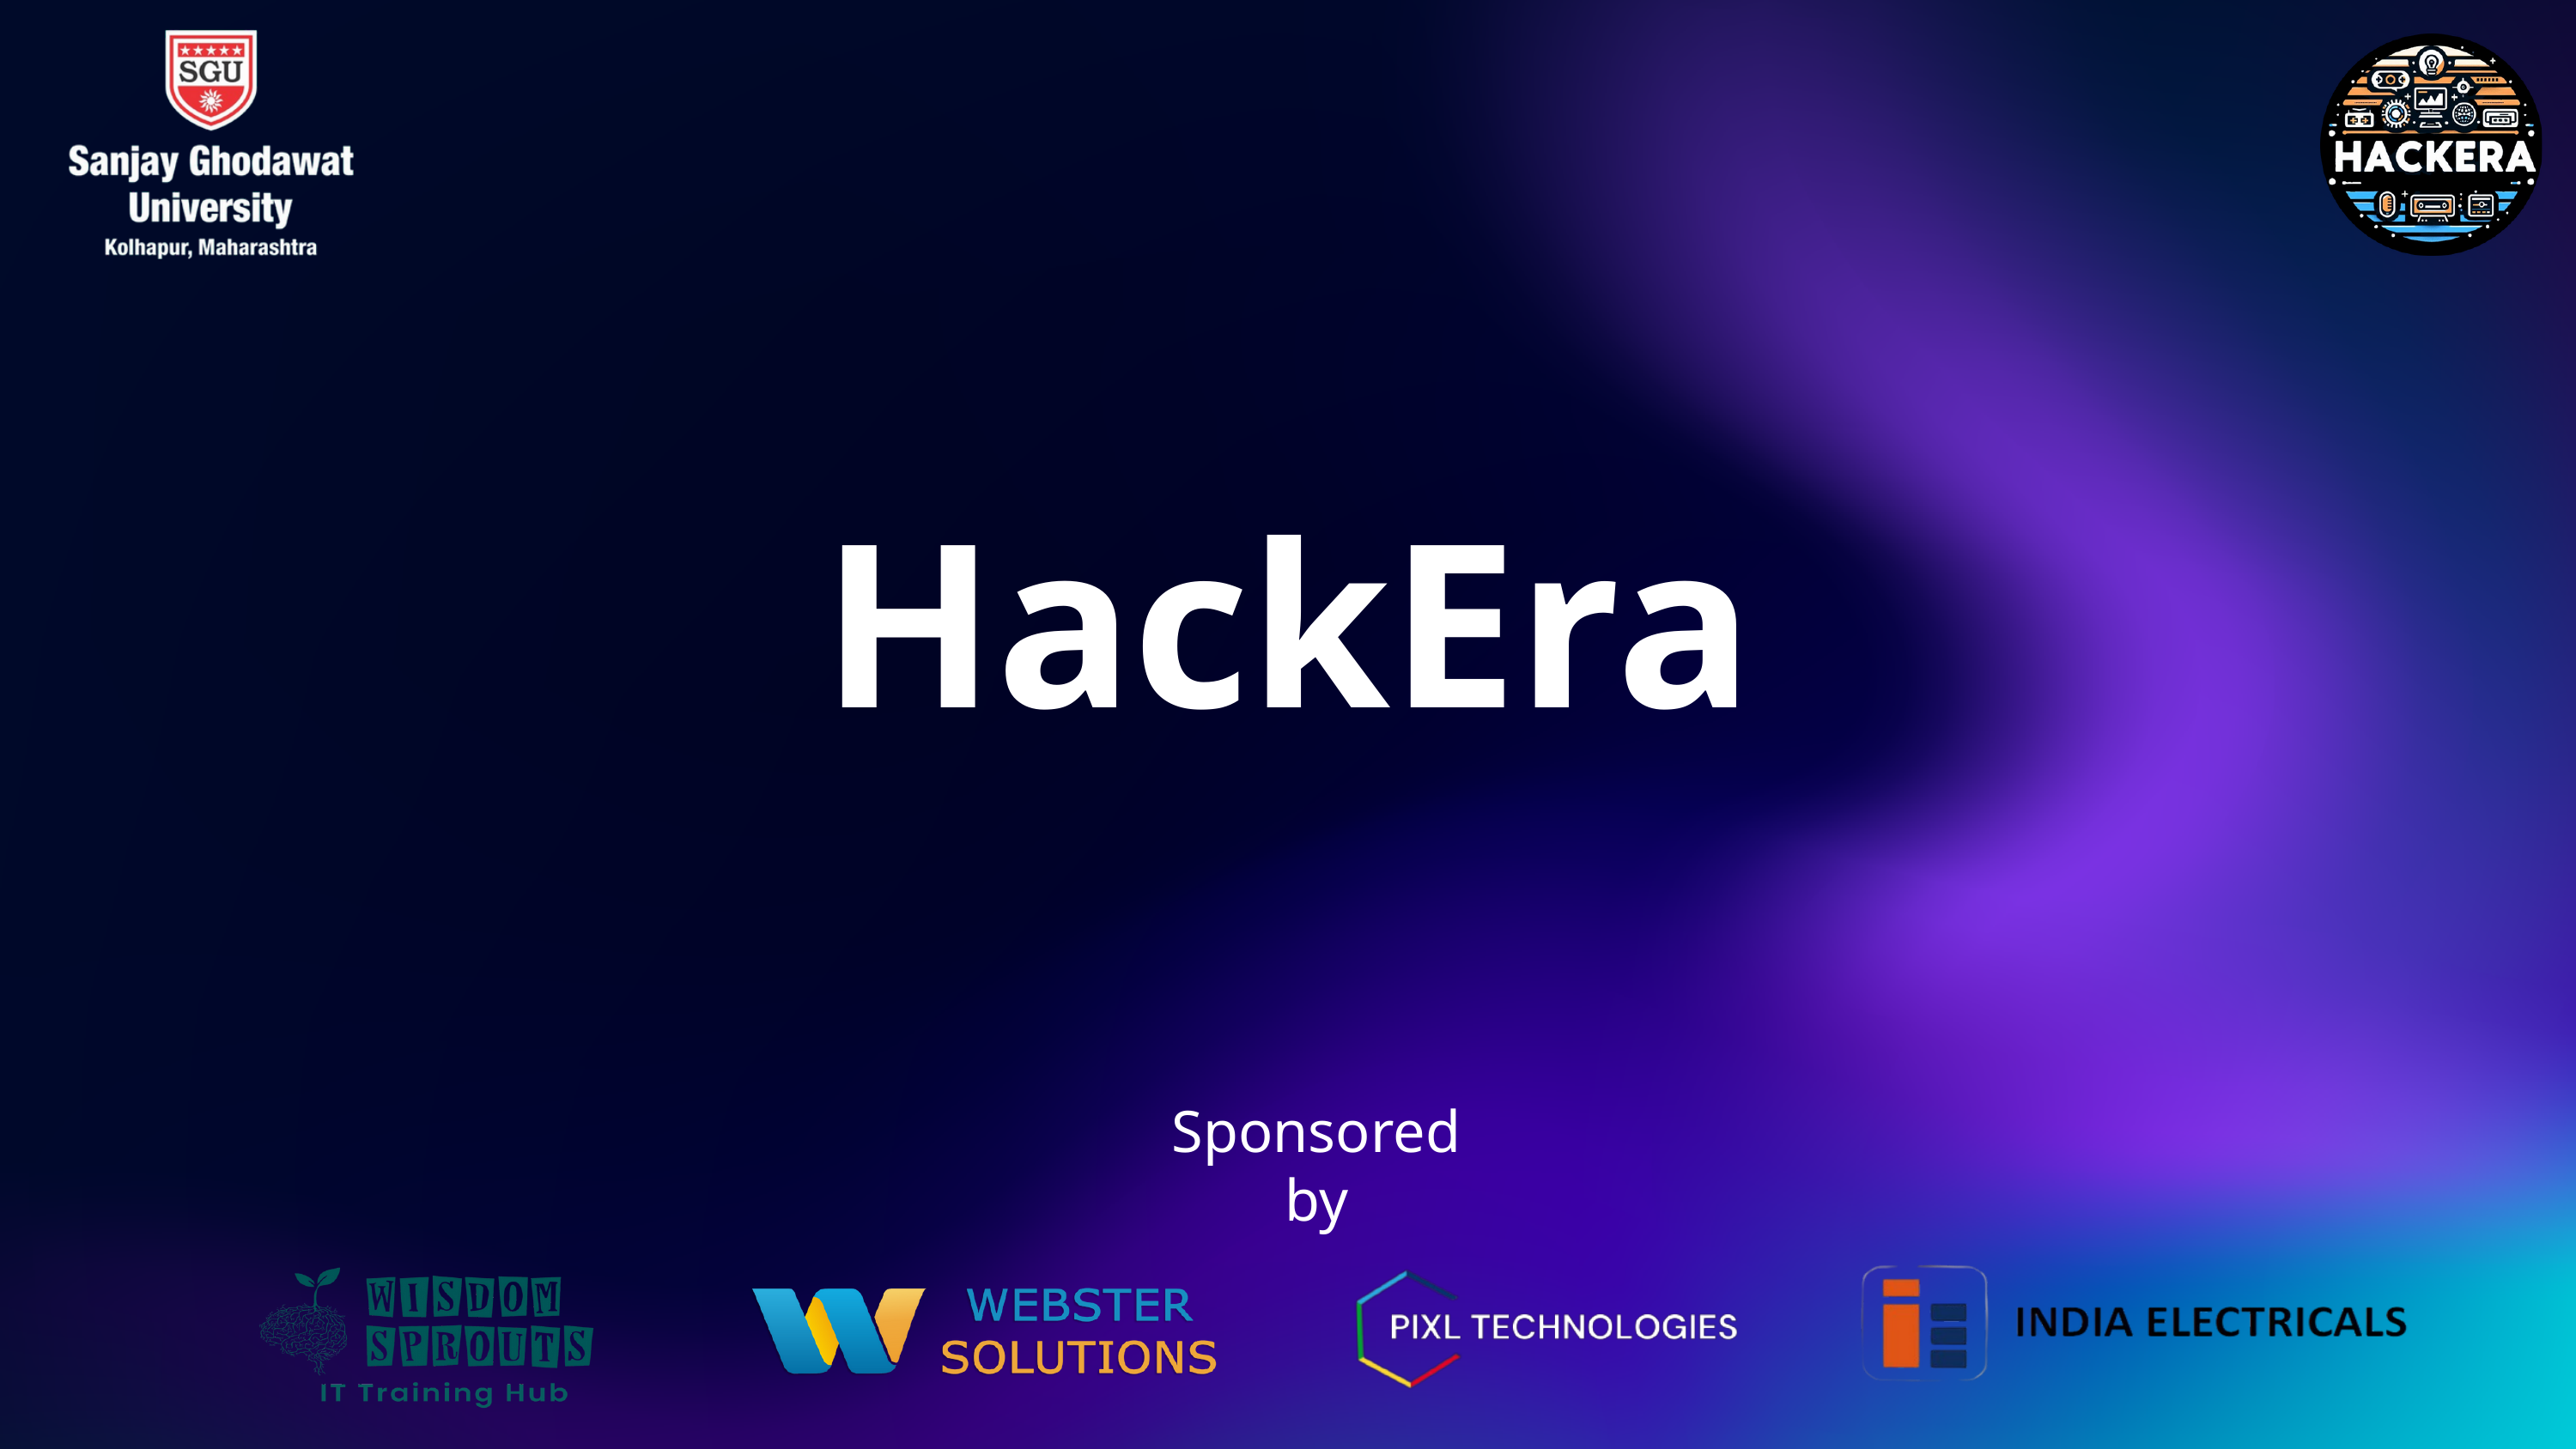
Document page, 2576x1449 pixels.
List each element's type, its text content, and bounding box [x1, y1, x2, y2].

text_box [740, 1282, 1229, 1379]
text_box [2320, 33, 2543, 256]
text_box [0, 0, 2576, 1449]
text_box [235, 1240, 617, 1422]
text_box [1814, 1210, 2451, 1433]
text_box [0, 3, 422, 286]
text_box HackEra [756, 480, 1820, 754]
text_box [1234, 1046, 1871, 1449]
text_box Sponsored by [1152, 1094, 1480, 1233]
